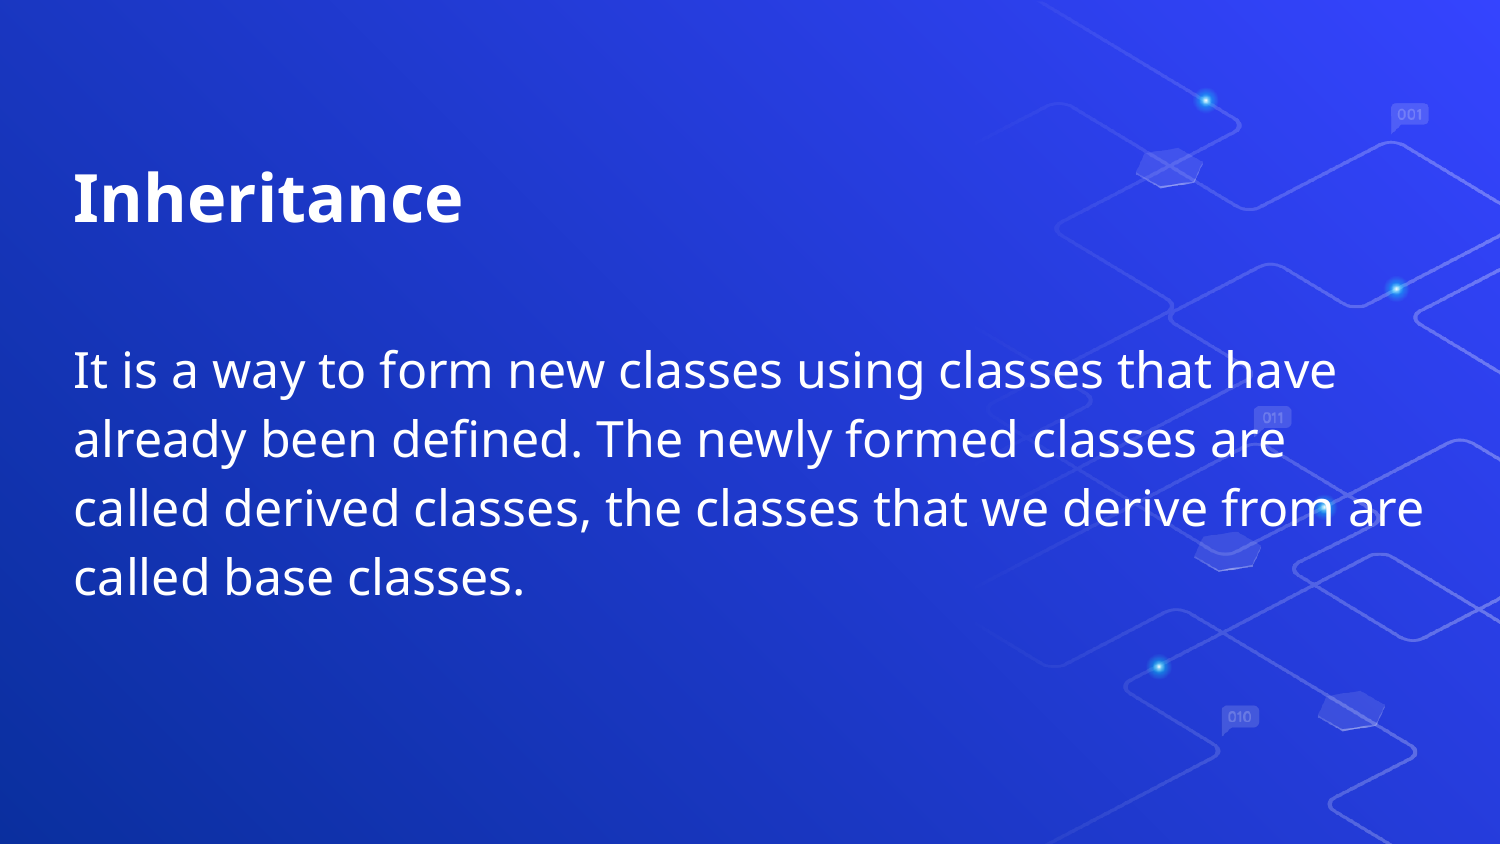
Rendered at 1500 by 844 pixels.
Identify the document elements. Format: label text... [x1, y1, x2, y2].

list Inheritance It is a way to form new classes using classes that have already been defined. The newly formed classes are called derived classes, the classes that we derive from are called base classes. [73, 143, 1429, 497]
picture [0, 0, 1500, 844]
